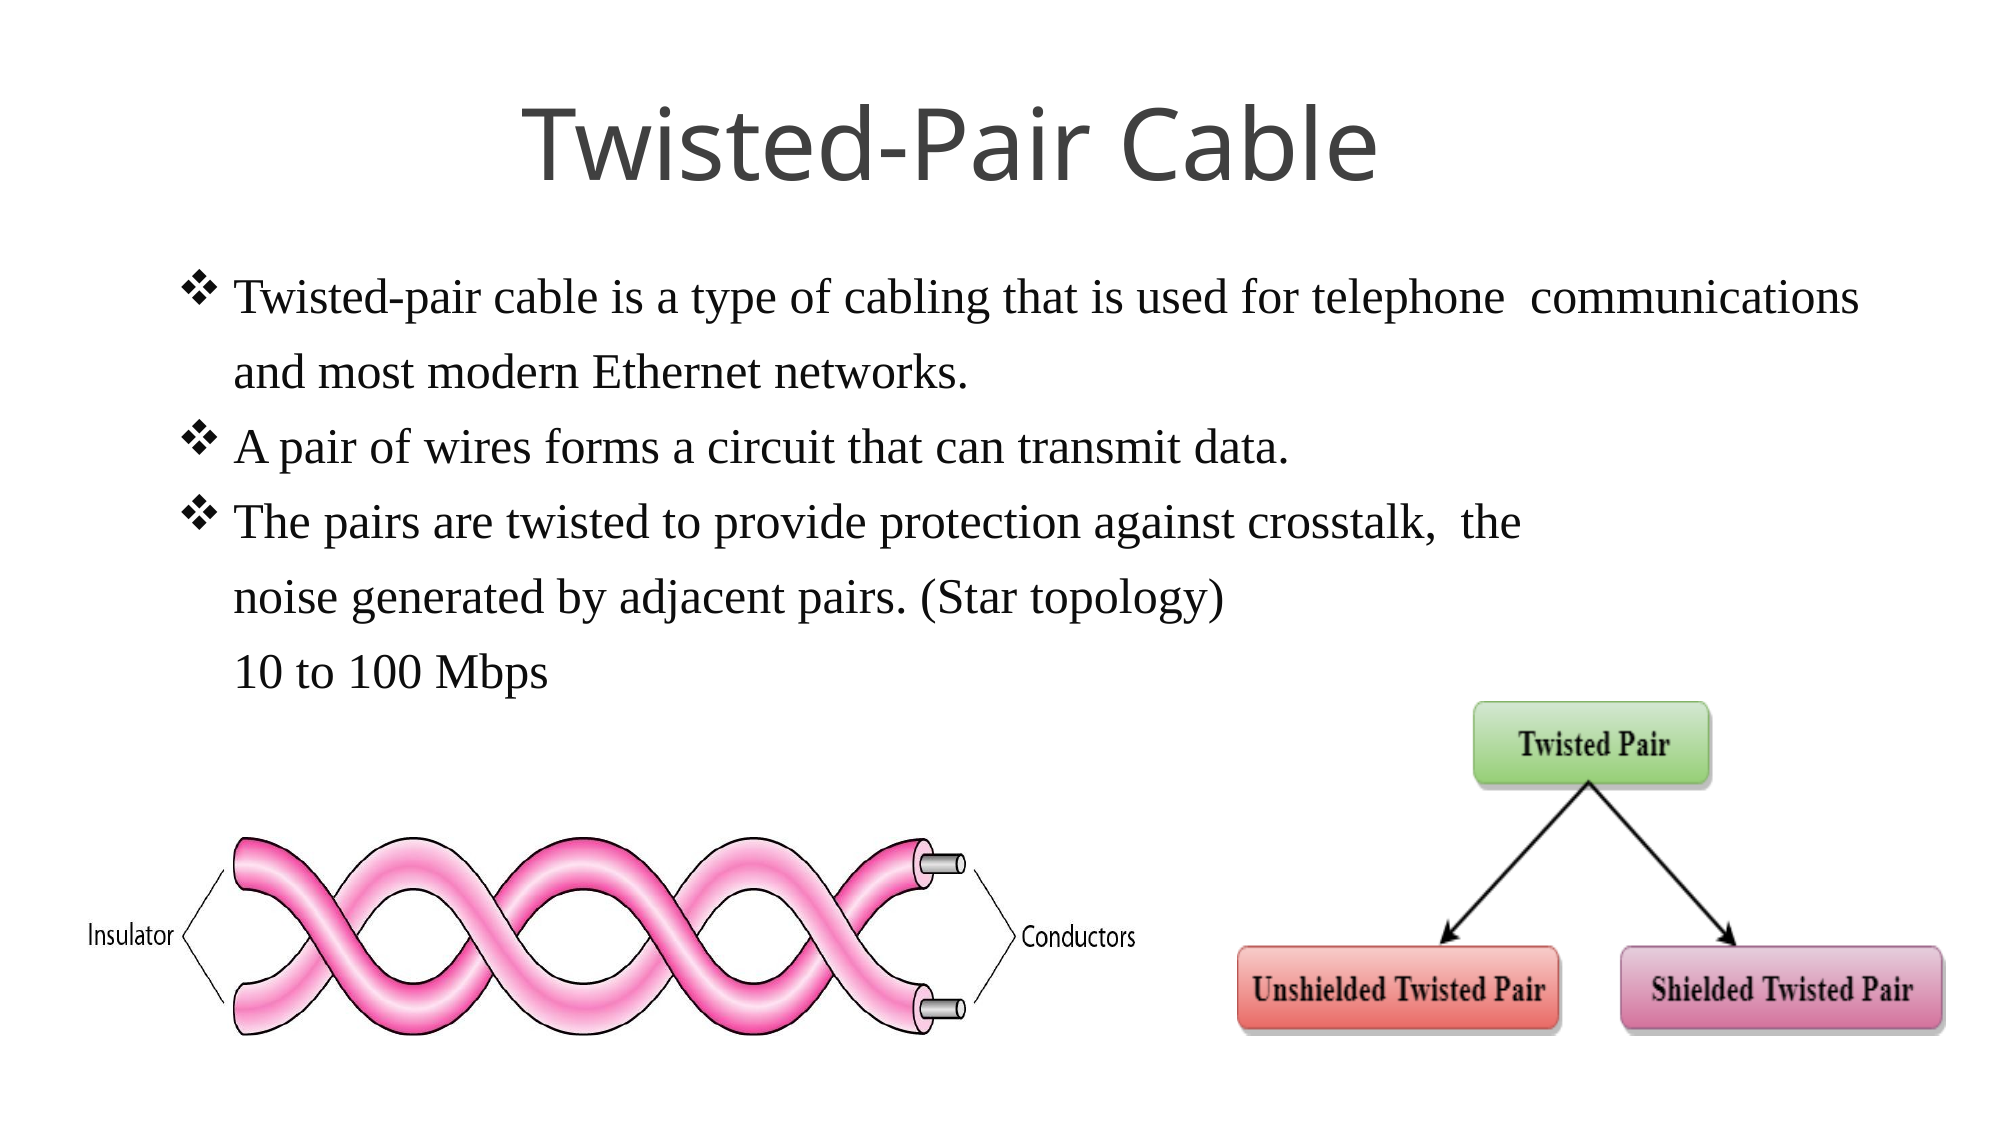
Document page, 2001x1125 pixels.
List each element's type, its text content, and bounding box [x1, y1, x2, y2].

text_box [87, 837, 1136, 1036]
title Twisted-Pair Cable [324, 10, 1575, 201]
picture [1236, 700, 1946, 1036]
text_box Twisted-pair cable is a type of cabling that is used for telephone communications and most modern Ethernet networks. A pair of wires forms a circuit that can transmit data. The pairs are twisted to provide protection against crosstalk, the noise generated by adjacent pairs. (Star topology) 10 to 100 Mbps [174, 246, 1888, 699]
